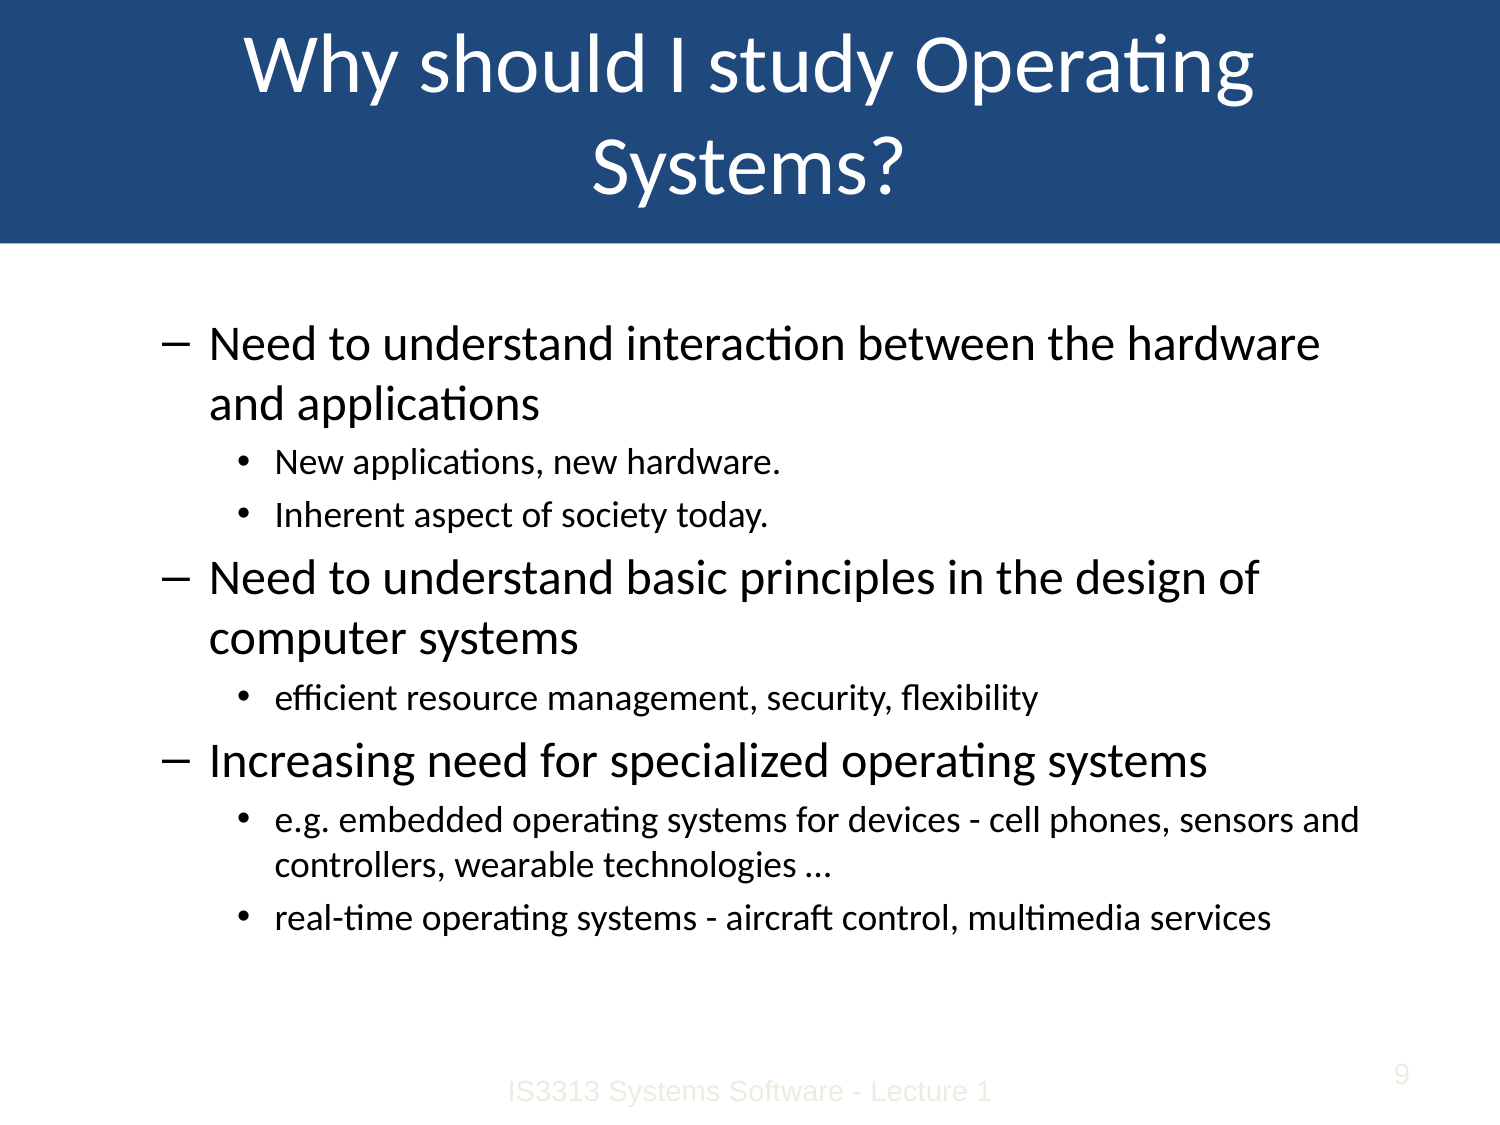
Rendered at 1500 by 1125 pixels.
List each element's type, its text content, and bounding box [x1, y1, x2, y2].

title Why should I study Operating Systems? [103, 1, 1397, 219]
slide_number 9 [1074, 1042, 1425, 1103]
footer IS3313 Systems Software - Lecture 1 [453, 1059, 1047, 1120]
list Need to understand interaction between the hardware and applications New applications, new hardware. Inherent aspect of society today. Need to understand basic principles in the design of computer systems efficient resource management, security, flexibility Increasing need for specialized operating systems e.g. embedded operating systems for devices - cell phones, sensors and controllers, wearable technologies … real-time operating systems - aircraft control, multimedia services [72, 302, 1423, 1045]
